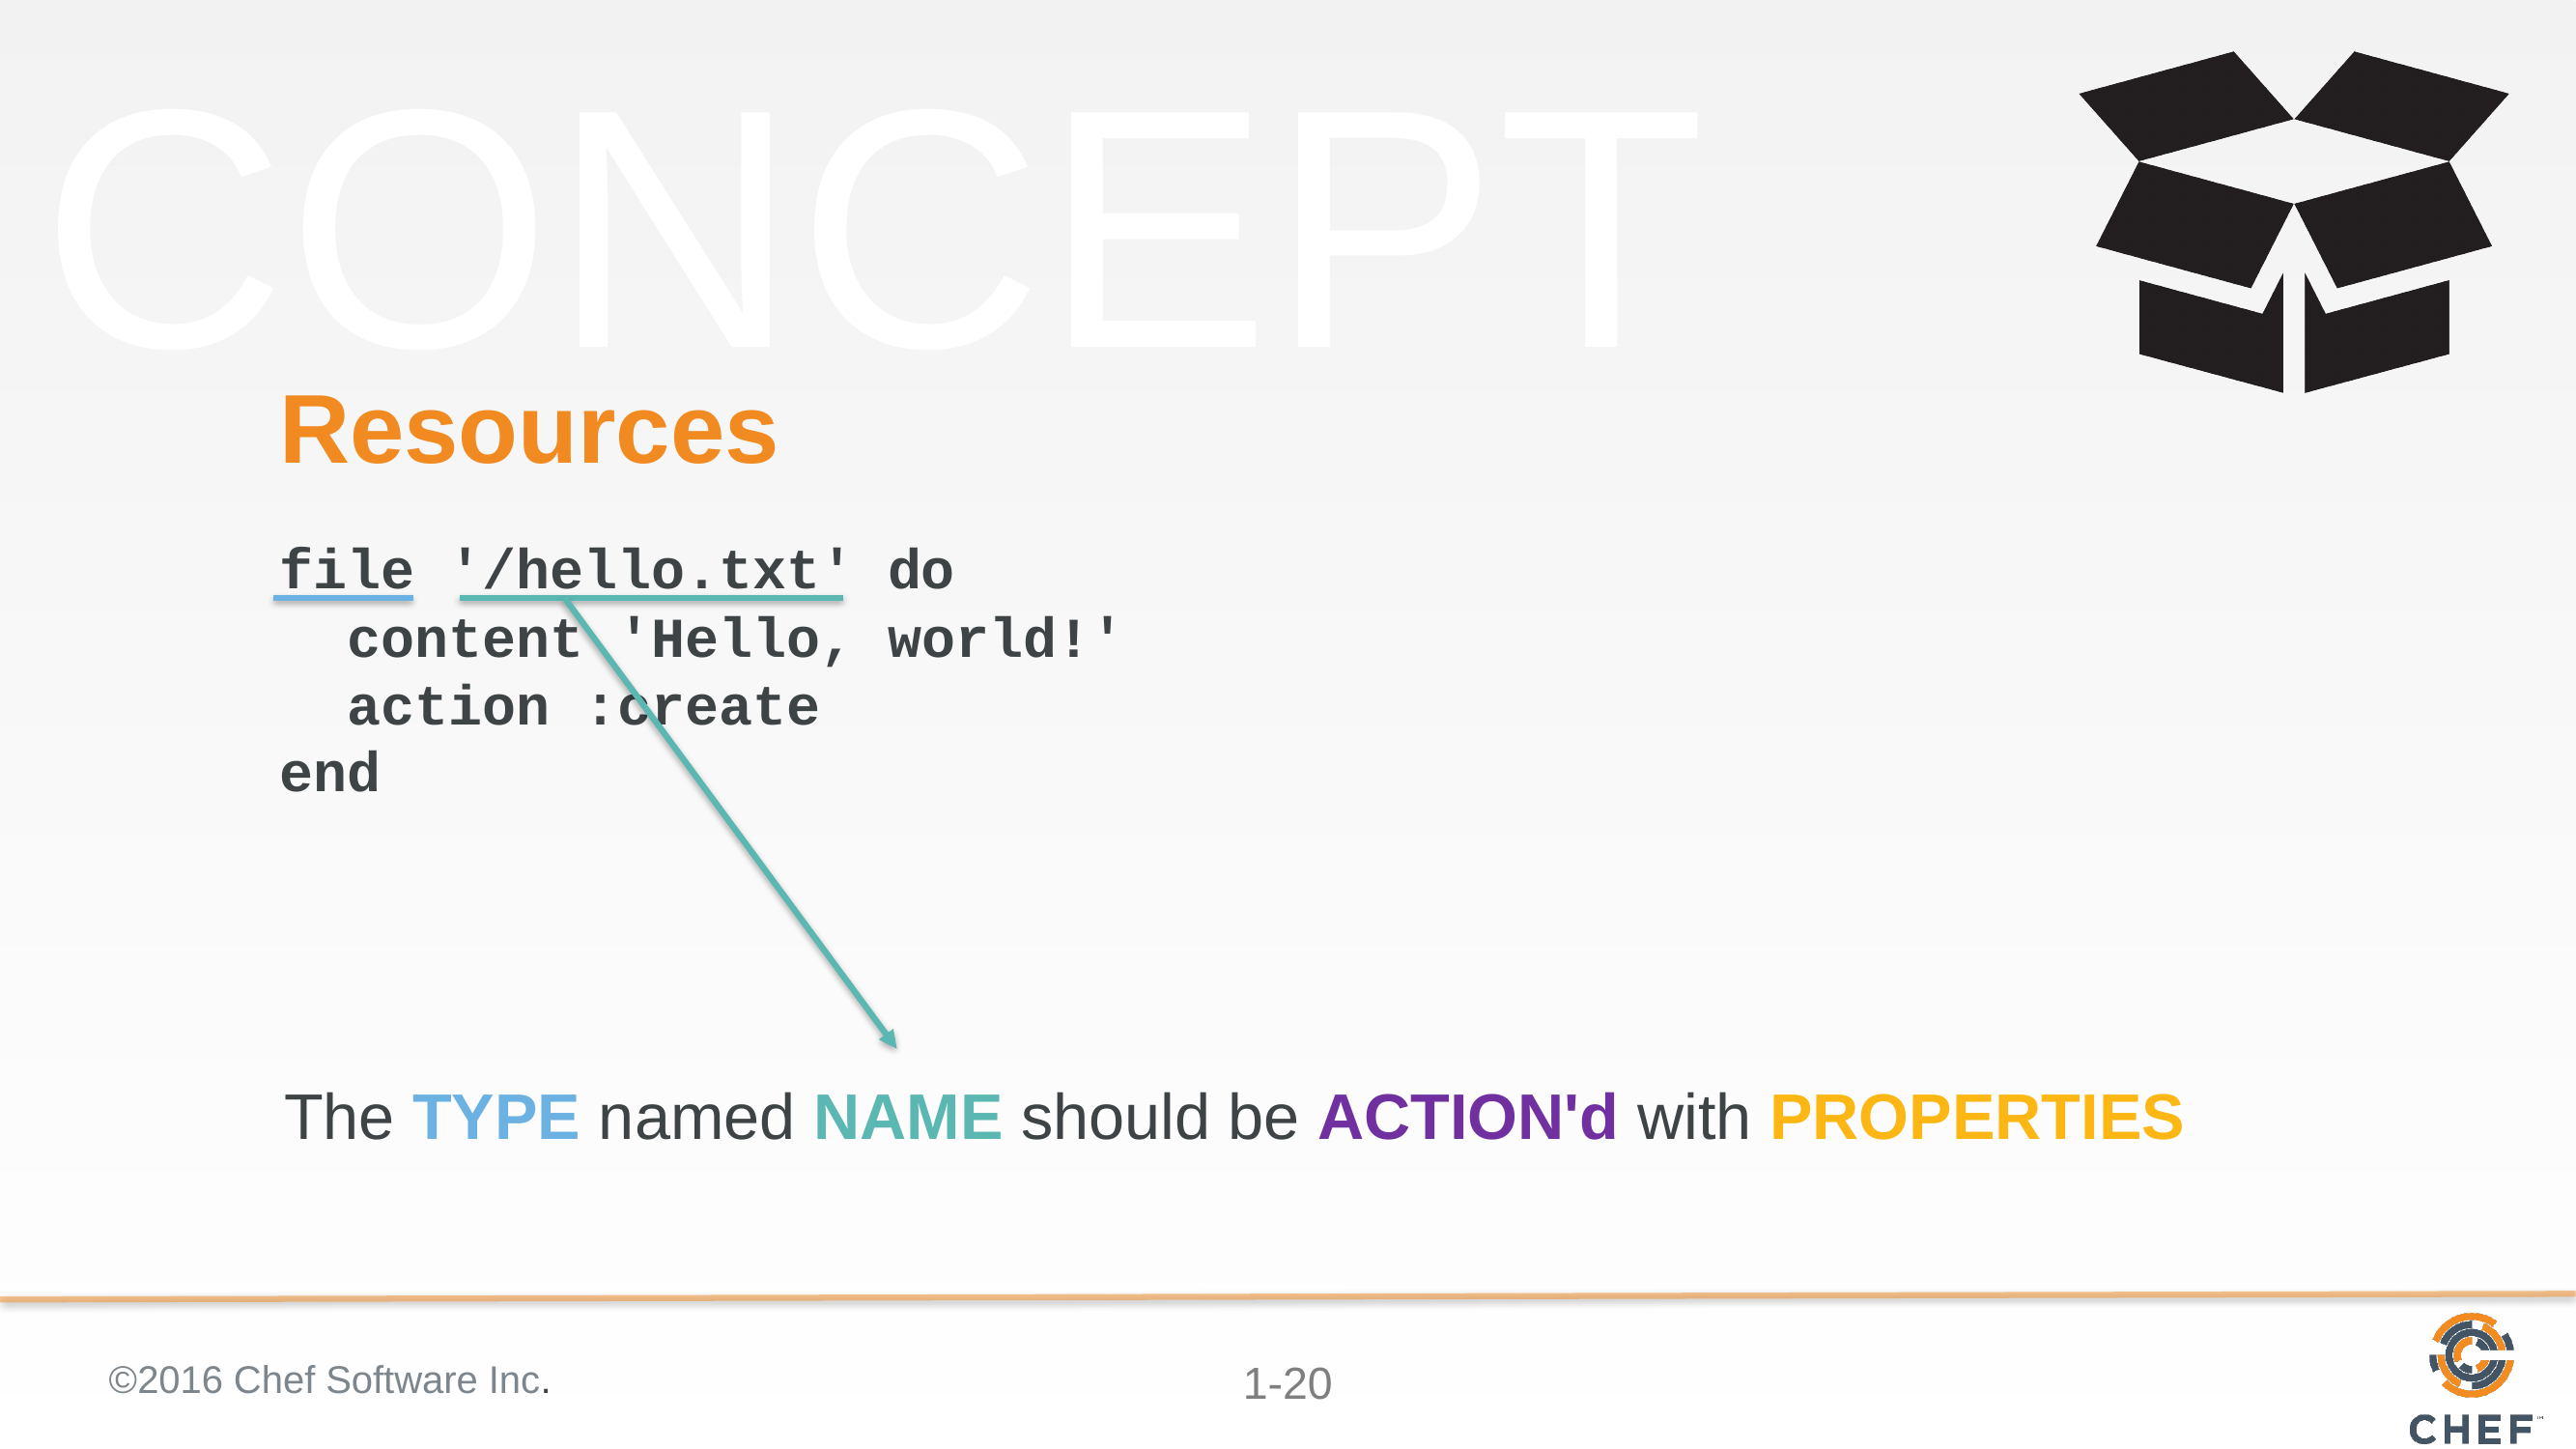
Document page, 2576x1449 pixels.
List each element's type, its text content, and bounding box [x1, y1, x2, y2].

text_box The TYPE named NAME should be ACTION'd with PROPERTIES [265, 1055, 2438, 1249]
title Resources [265, 363, 2217, 499]
picture [2399, 1297, 2551, 1449]
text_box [564, 597, 897, 1049]
subtitle file '/hello.txt' do content 'Hello, world!' action :create end [265, 518, 2217, 1049]
picture [2079, 51, 2509, 399]
